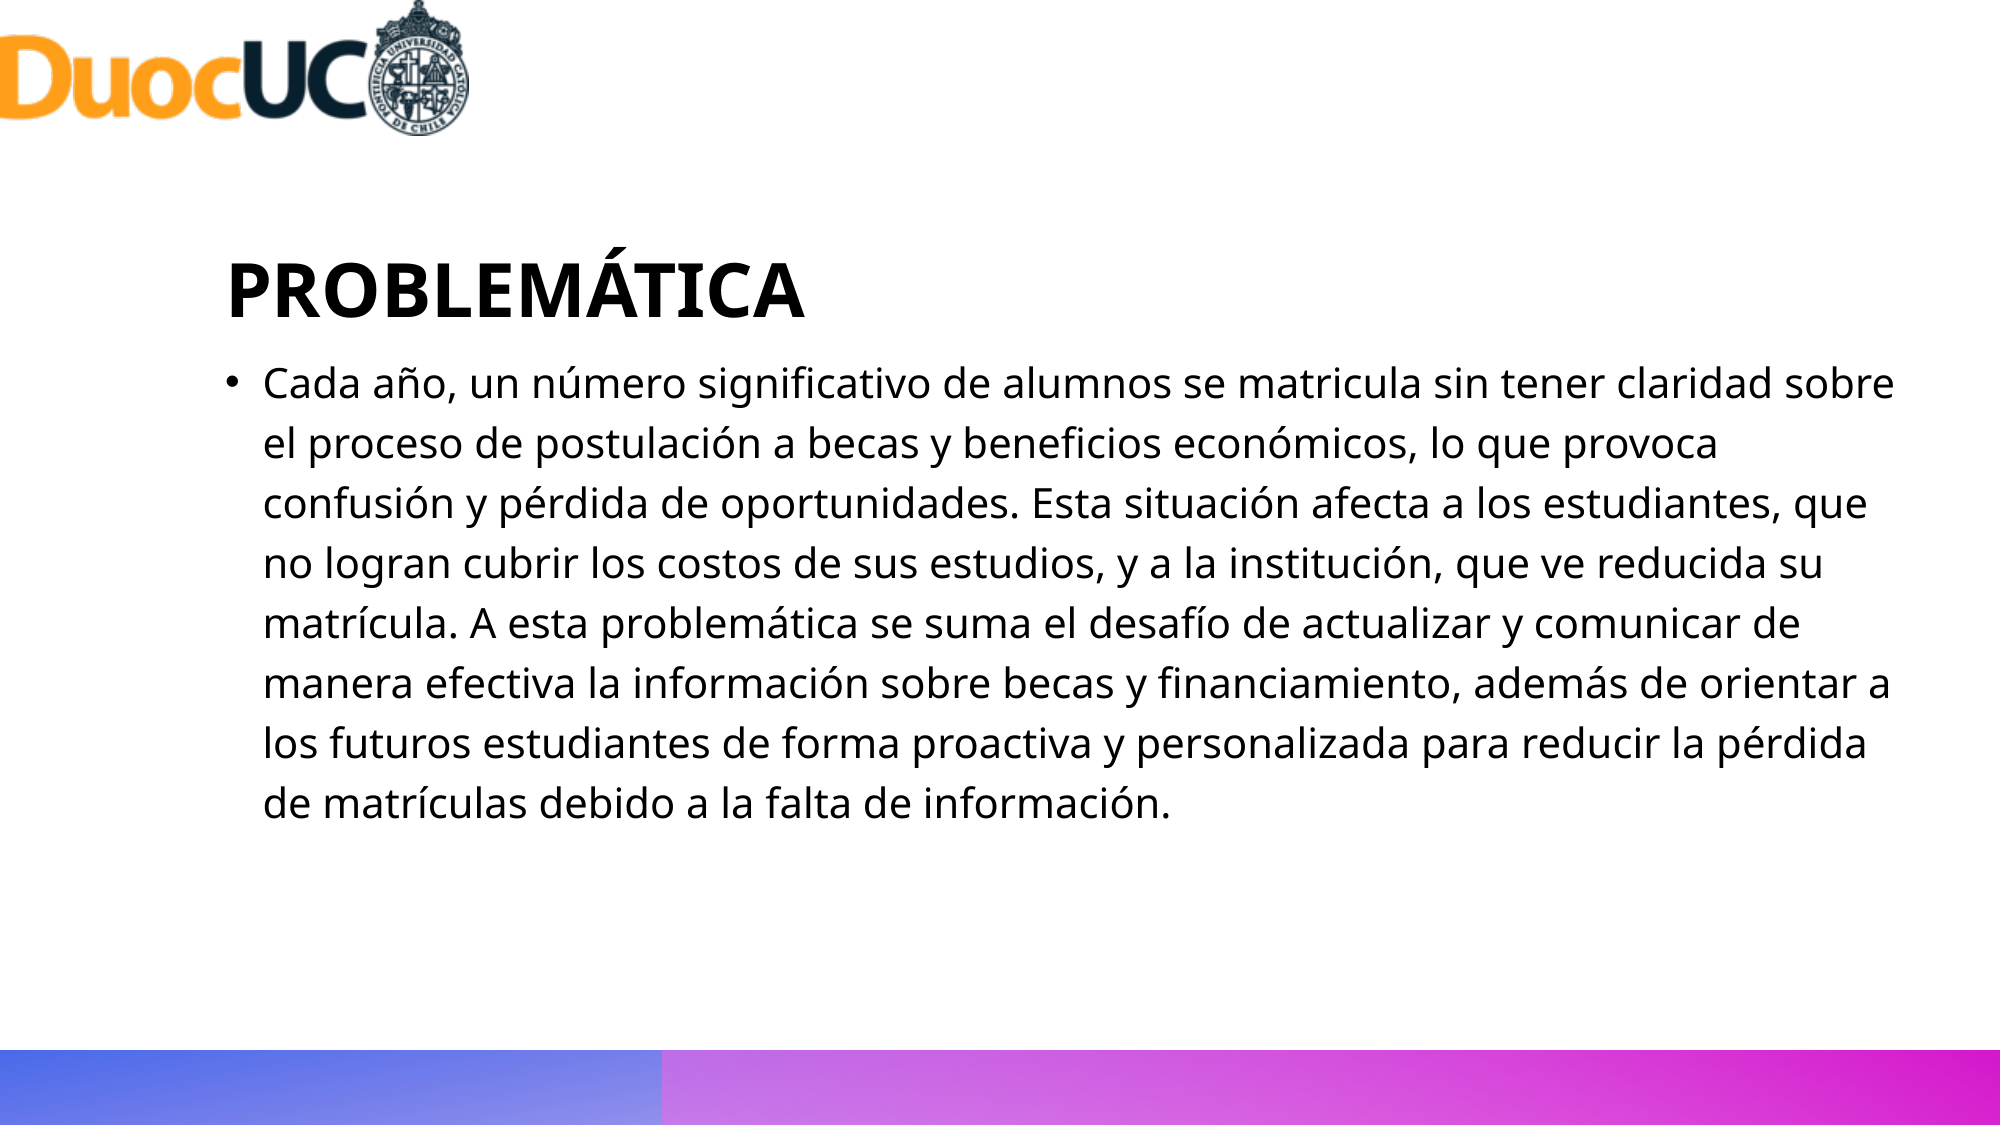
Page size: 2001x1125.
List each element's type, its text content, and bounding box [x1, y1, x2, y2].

picture [0, 0, 469, 137]
list Cada año, un número significativo de alumnos se matricula sin tener claridad sobre el proceso de postulación a becas y beneficios económicos, lo que provoca confusión y pérdida de oportunidades. Esta situación afecta a los estudiantes, que no logran cubrir los costos de sus estudios, y a la institución, que ve reducida su matrícula. A esta problemática se suma el desafío de actualizar y comunicar de manera efectiva la información sobre becas y financiamiento, además de orientar a los futuros estudiantes de forma proactiva y personalizada para reducir la pérdida de matrículas debido a la falta de información. [225, 346, 1905, 996]
title PROBLEMÁTICA [225, 130, 1905, 333]
